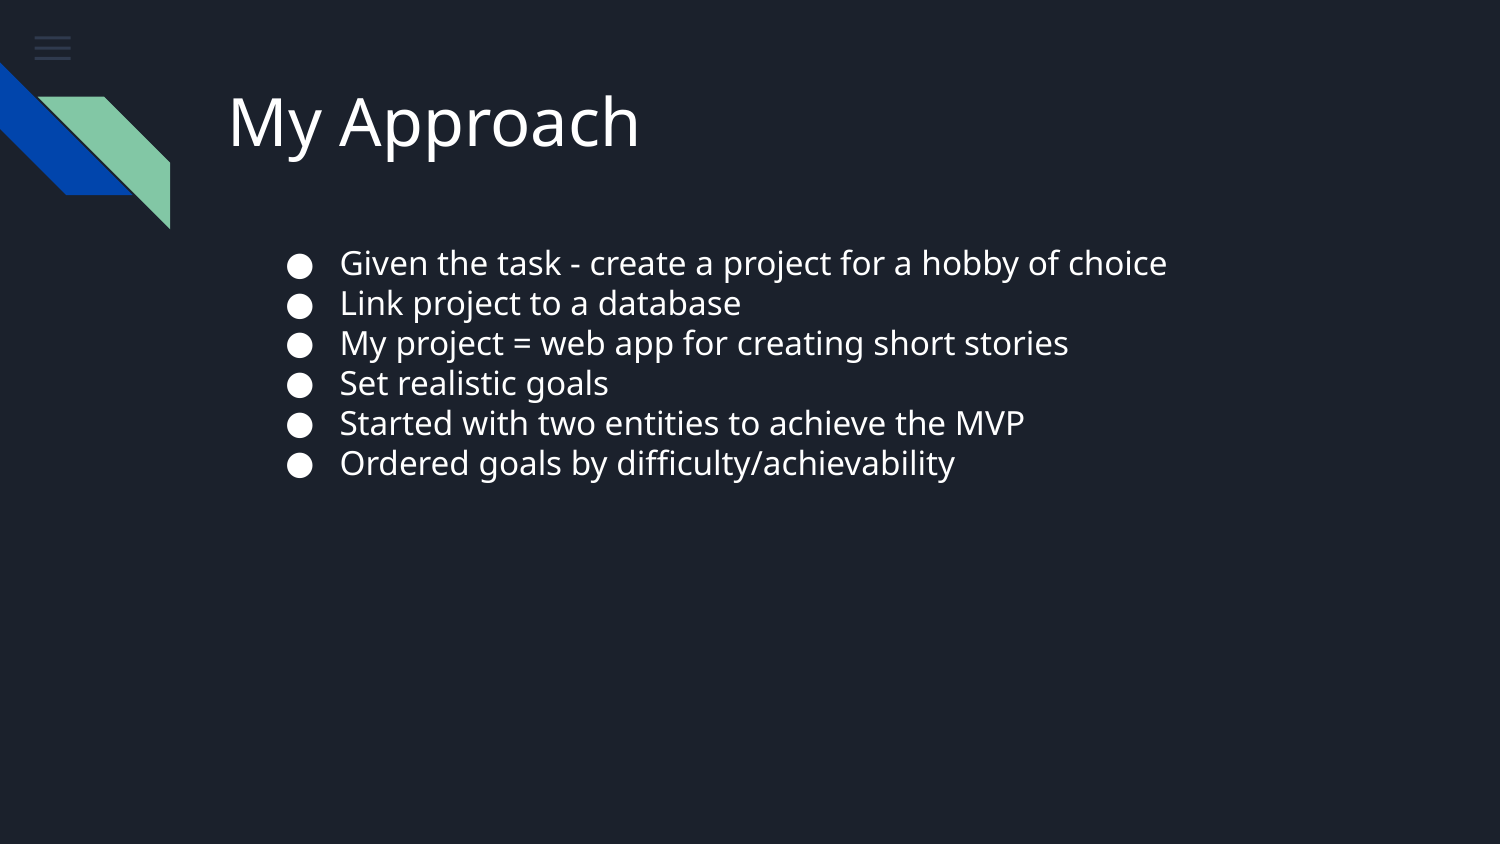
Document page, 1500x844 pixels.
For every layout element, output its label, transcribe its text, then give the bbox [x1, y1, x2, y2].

text_box Given the task - create a project for a hobby of choice Link project to a database My project = web app for creating short stories Set realistic goals Started with two entities to achieve the MVP Ordered goals by difficulty/achievability [249, 227, 1349, 759]
title My Approach [212, 64, 725, 215]
